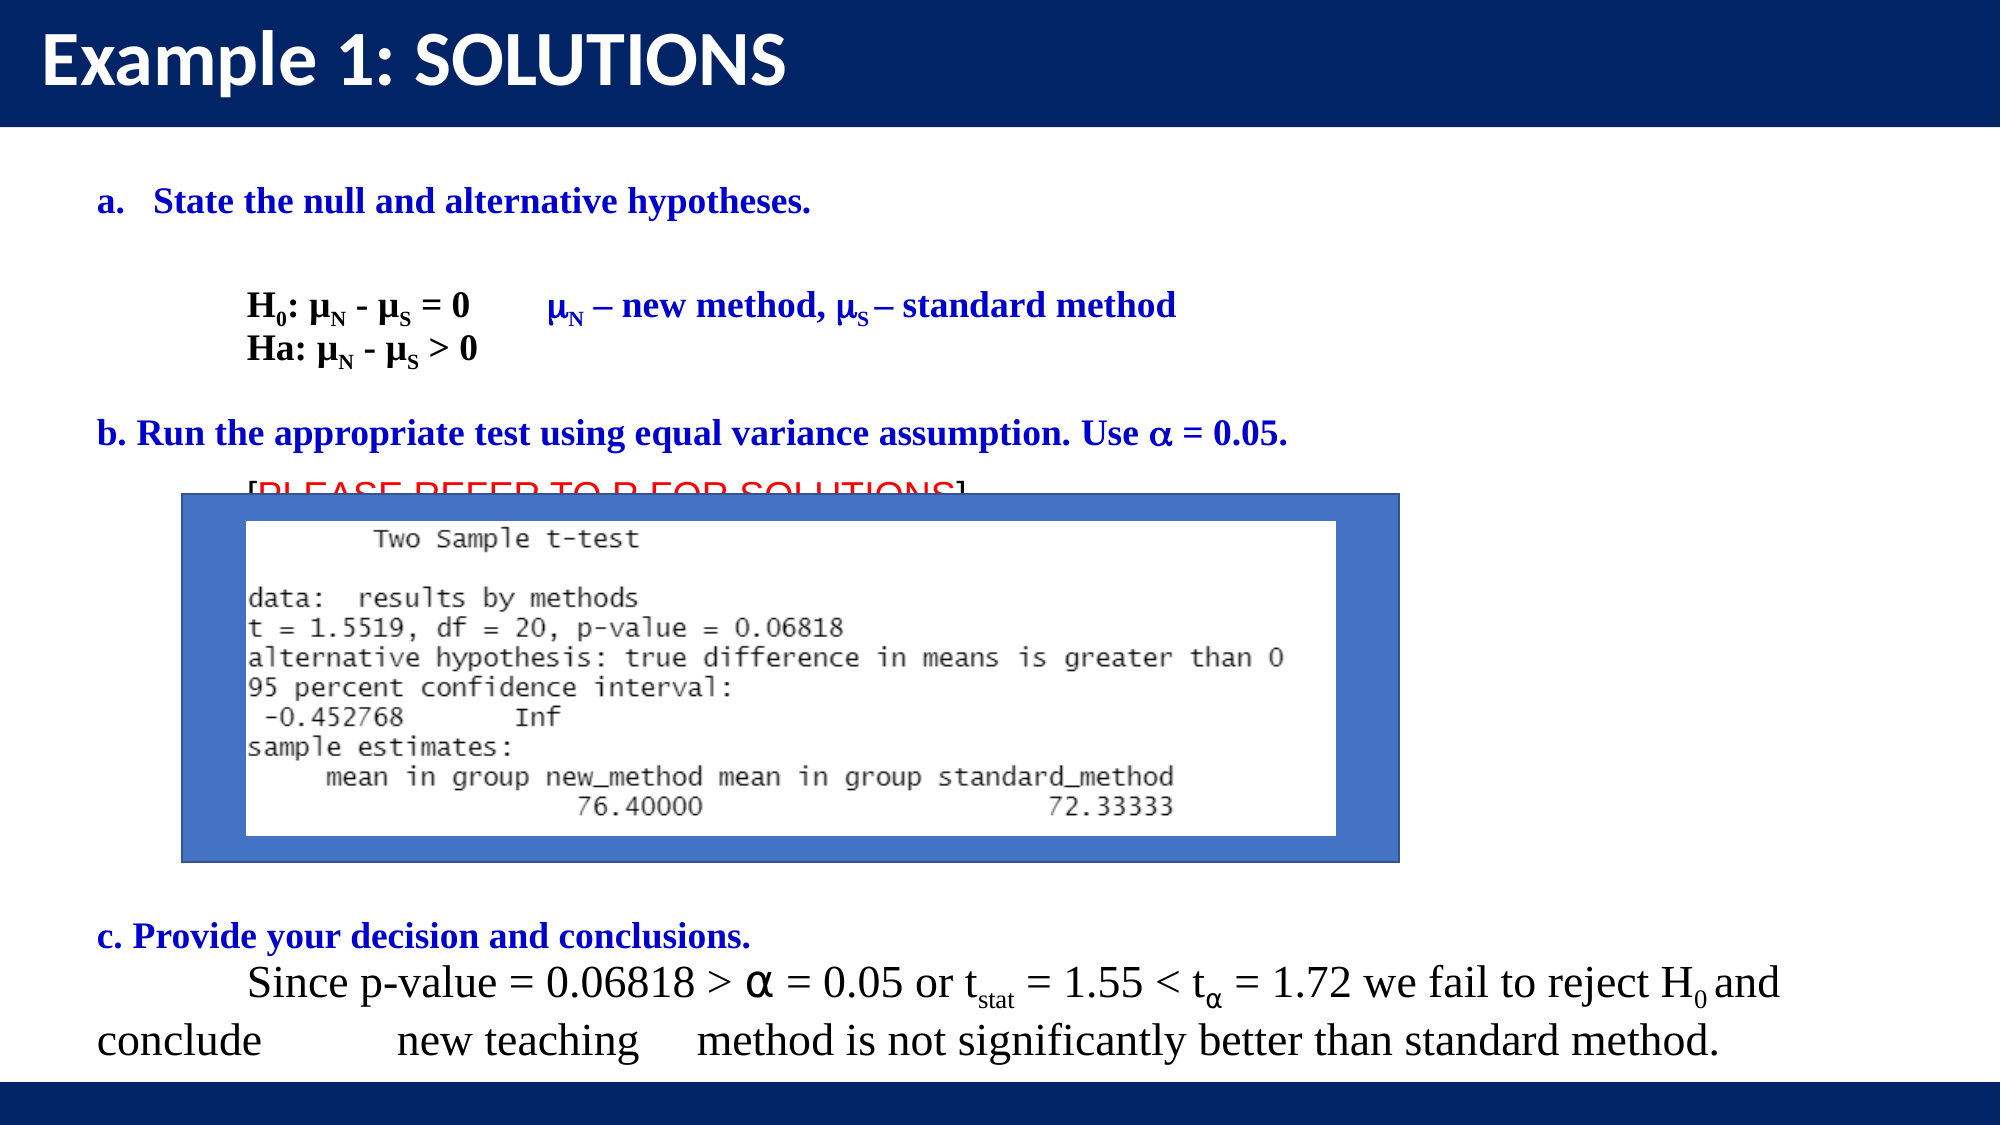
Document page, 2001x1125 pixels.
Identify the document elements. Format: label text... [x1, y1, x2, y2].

list State the null and alternative hypotheses. H0: µN - µS = 0 N – new method, S – standard method Ha: µN - µS > 0 b. Run the appropriate test using equal variance assumption. Use  = 0.05. [PLEASE REFER TO R FOR SOLUTIONS] c. Provide your decision and conclusions. Since p-value = 0.06818 > ⍺ = 0.05 or tstat = 1.55 < t⍺ = 1.72 we fail to reject H0 and conclude new teaching method is not significantly better than standard method. [81, 151, 1919, 1078]
text_box [181, 493, 1400, 863]
picture [246, 521, 1336, 836]
list Example 1: SOLUTIONS [26, 21, 1200, 108]
